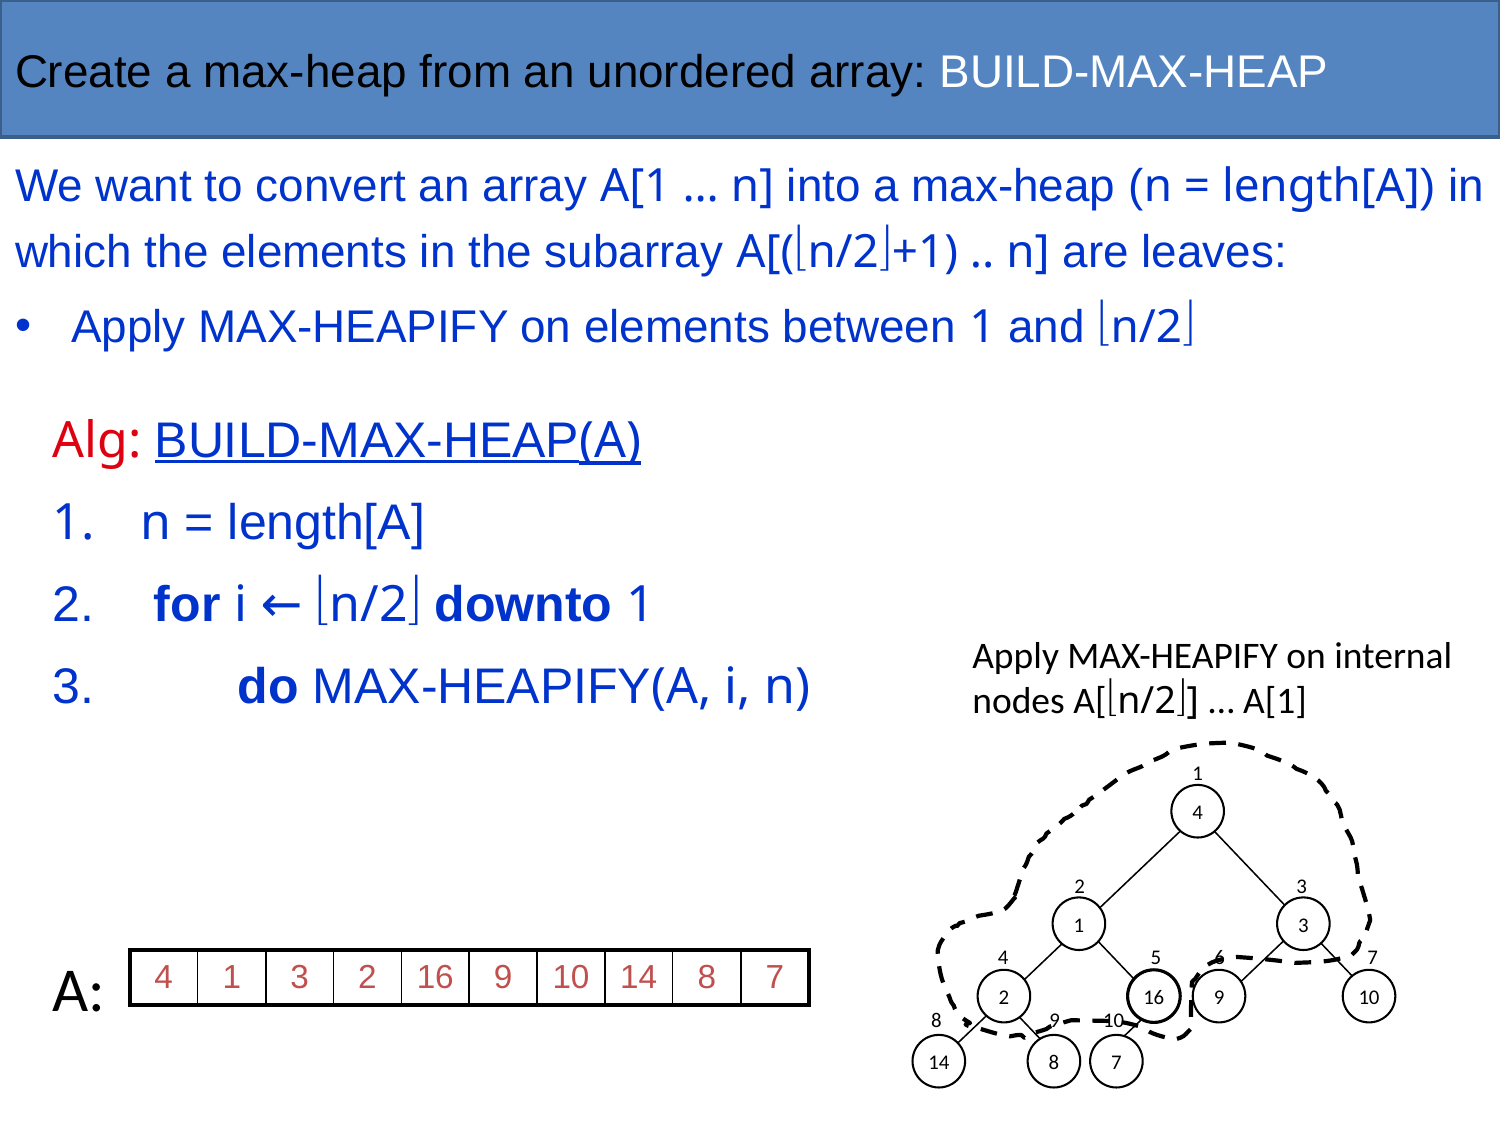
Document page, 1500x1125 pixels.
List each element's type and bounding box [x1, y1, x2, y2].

table_header [334, 952, 401, 1003]
text_box [37, 941, 121, 1032]
table_header [402, 952, 468, 1003]
table_header [470, 952, 536, 1003]
list [0, 137, 1500, 751]
table_header [267, 952, 333, 1003]
table_header [742, 952, 807, 1003]
text_box [957, 623, 1500, 729]
table_header [198, 952, 265, 1003]
table_header [538, 952, 604, 1003]
table_header [673, 952, 740, 1003]
title [0, 0, 1500, 137]
table_header [606, 952, 672, 1003]
table_header [132, 952, 197, 1003]
text_box [912, 742, 1396, 1088]
